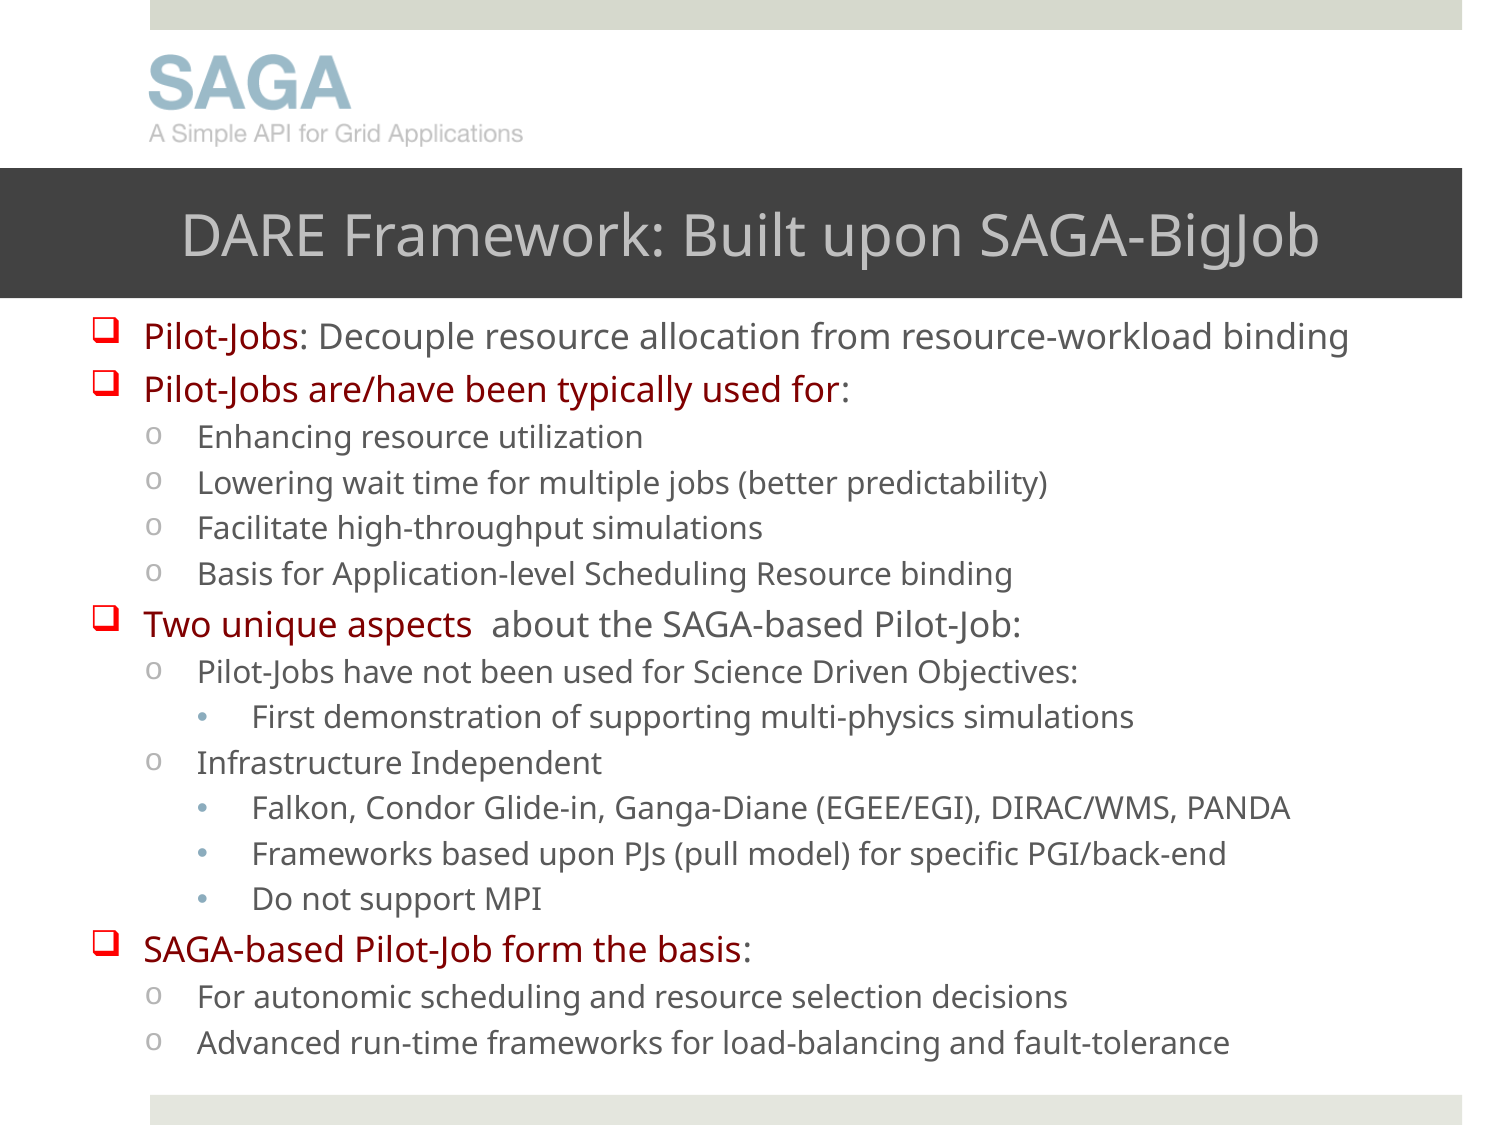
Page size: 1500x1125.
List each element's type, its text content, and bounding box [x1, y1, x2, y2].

list Pilot-Jobs: Decouple resource allocation from resource-workload binding Pilot-Jobs are/have been typically used for: Enhancing resource utilization Lowering wait time for multiple jobs (better predictability) Facilitate high-throughput simulations Basis for Application-level Scheduling Resource binding Two unique aspects about the SAGA-based Pilot-Job: Pilot-Jobs have not been used for Science Driven Objectives: First demonstration of supporting multi-physics simulations Infrastructure Independent Falkon, Condor Glide-in, Ganga-Diane (EGEE/EGI), DIRAC/WMS, PANDA Frameworks based upon PJs (pull model) for specific PGI/back-end Do not support MPI SAGA-based Pilot-Job form the basis: For autonomic scheduling and resource selection decisions Advanced run-time frameworks for load-balancing and fault-tolerance [75, 298, 1432, 1095]
title DARE Framework: Built upon SAGA-BigJob [0, 168, 1463, 299]
picture [148, 54, 523, 147]
